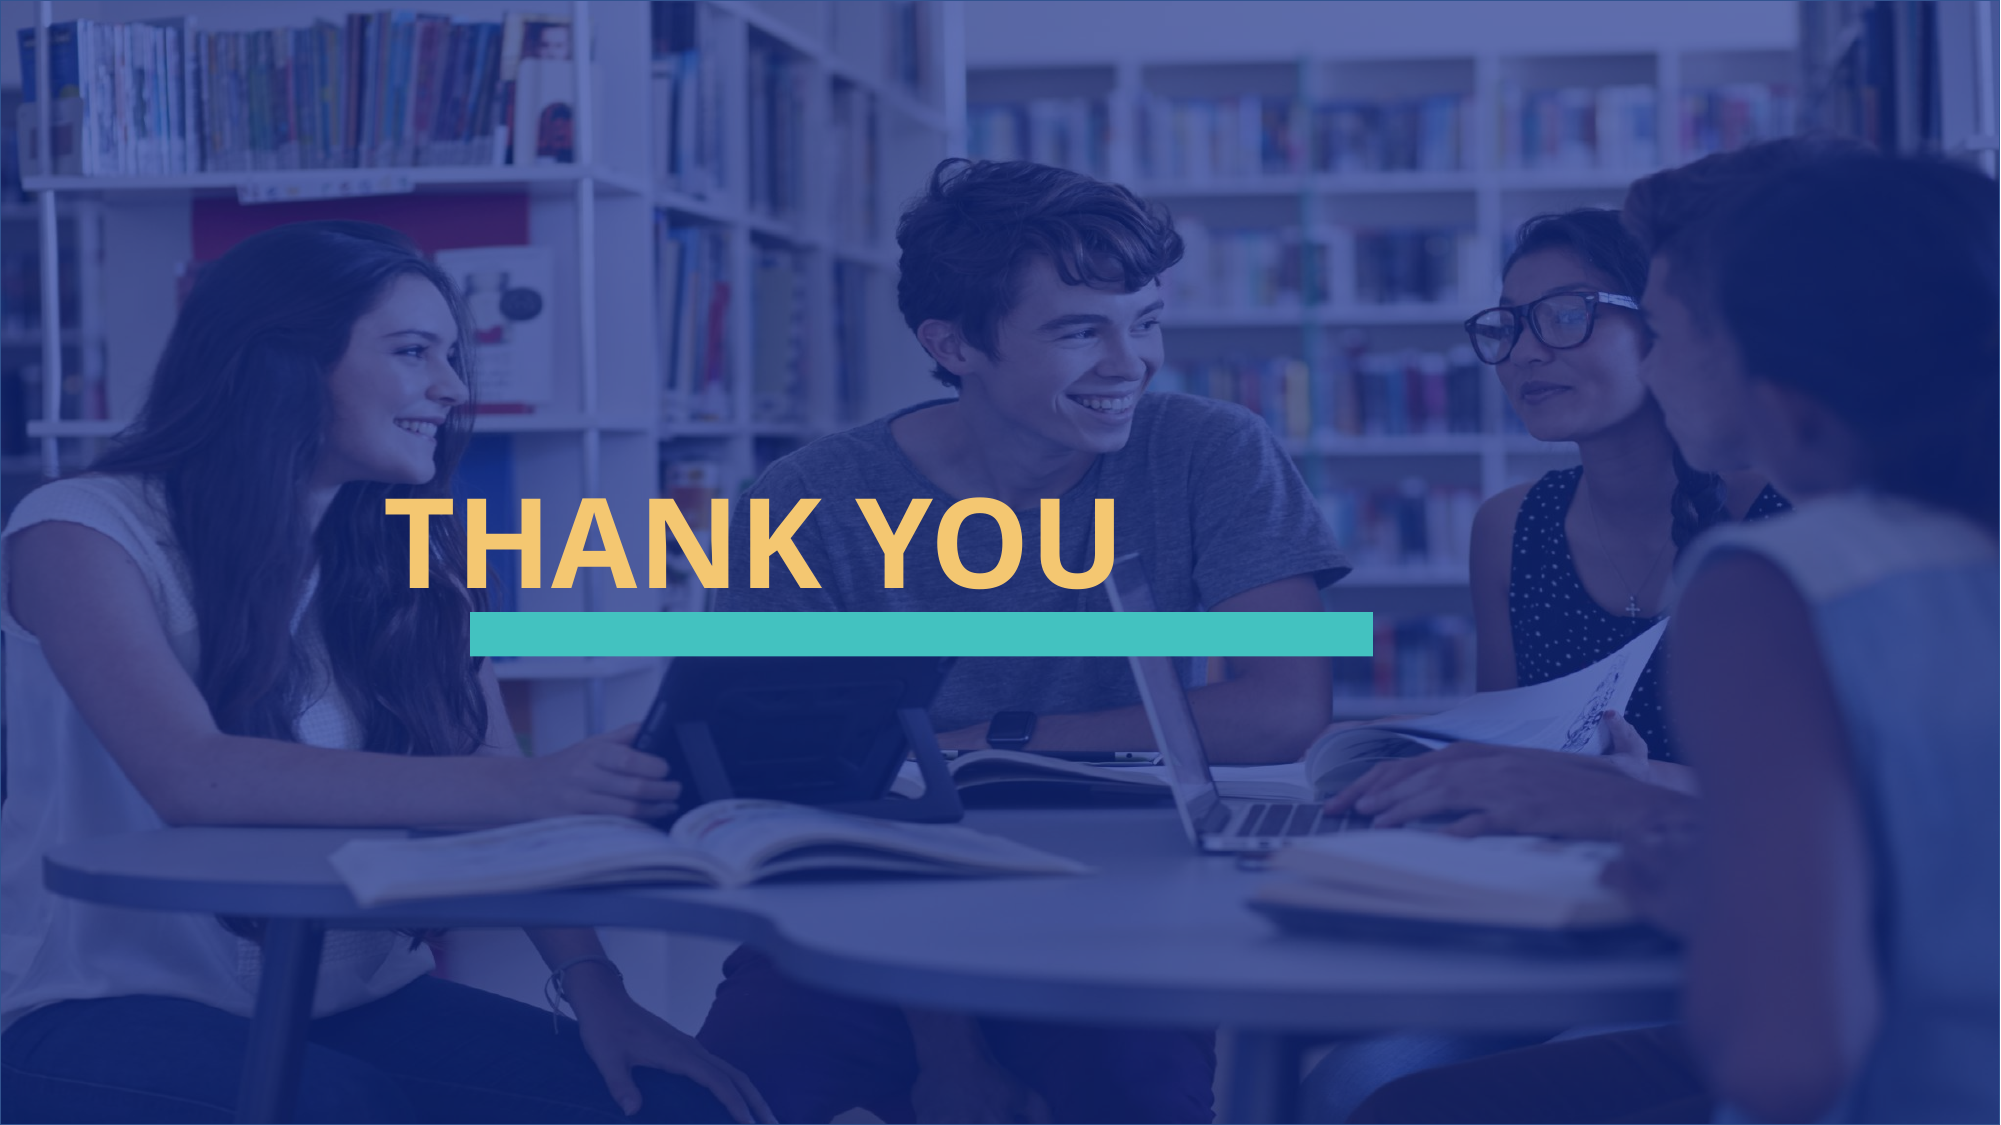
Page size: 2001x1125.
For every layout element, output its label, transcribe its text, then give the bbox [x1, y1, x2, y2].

title THANK YOU [368, 439, 1842, 657]
text_box [0, 0, 2000, 1125]
text_box [469, 611, 1374, 657]
